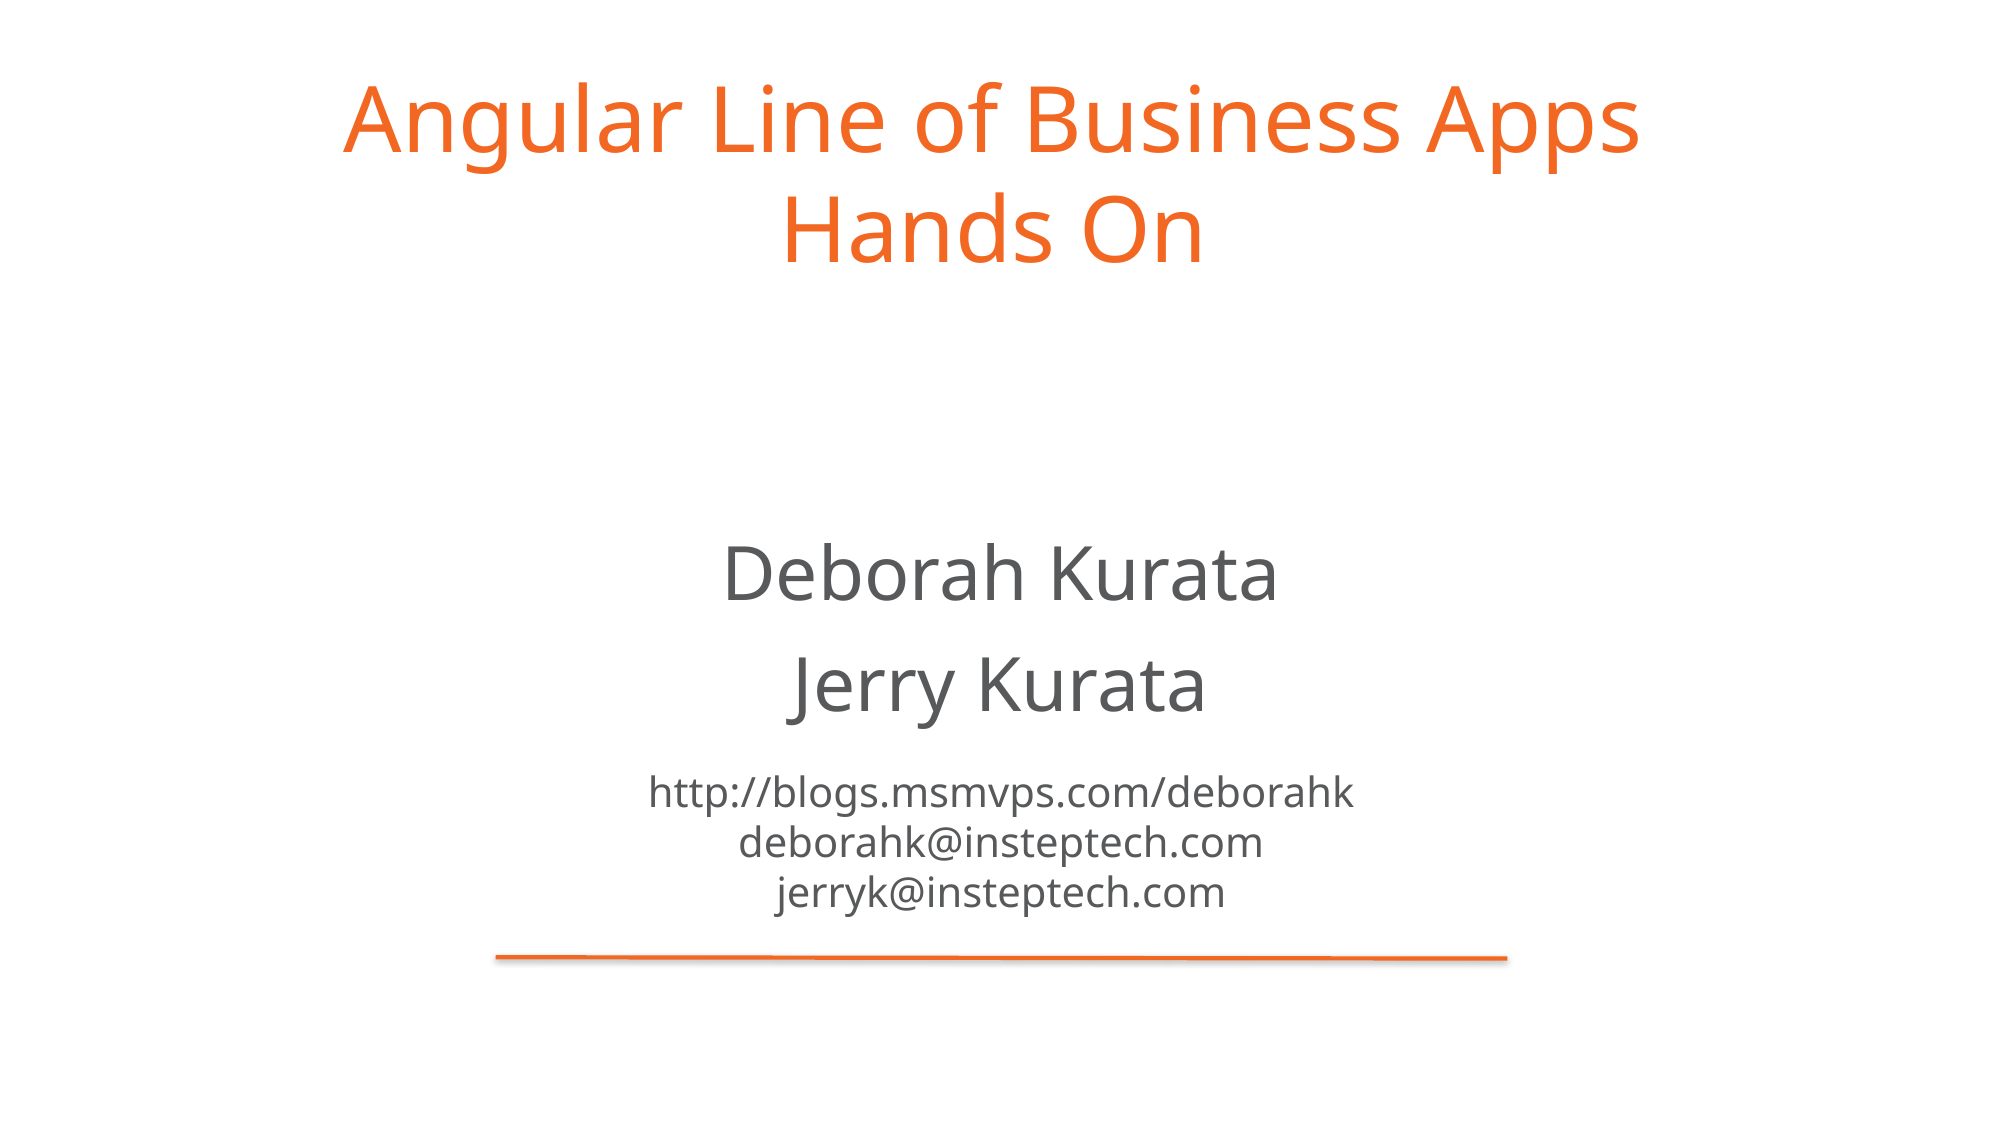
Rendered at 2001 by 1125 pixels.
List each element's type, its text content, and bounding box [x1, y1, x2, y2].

list http://blogs.msmvps.com/deborahk deborahk@insteptech.com jerryk@insteptech.com [495, 765, 1508, 932]
list Deborah Kurata Jerry Kurata [494, 525, 1507, 733]
title Angular Line of Business Apps Hands On [99, 30, 1903, 289]
